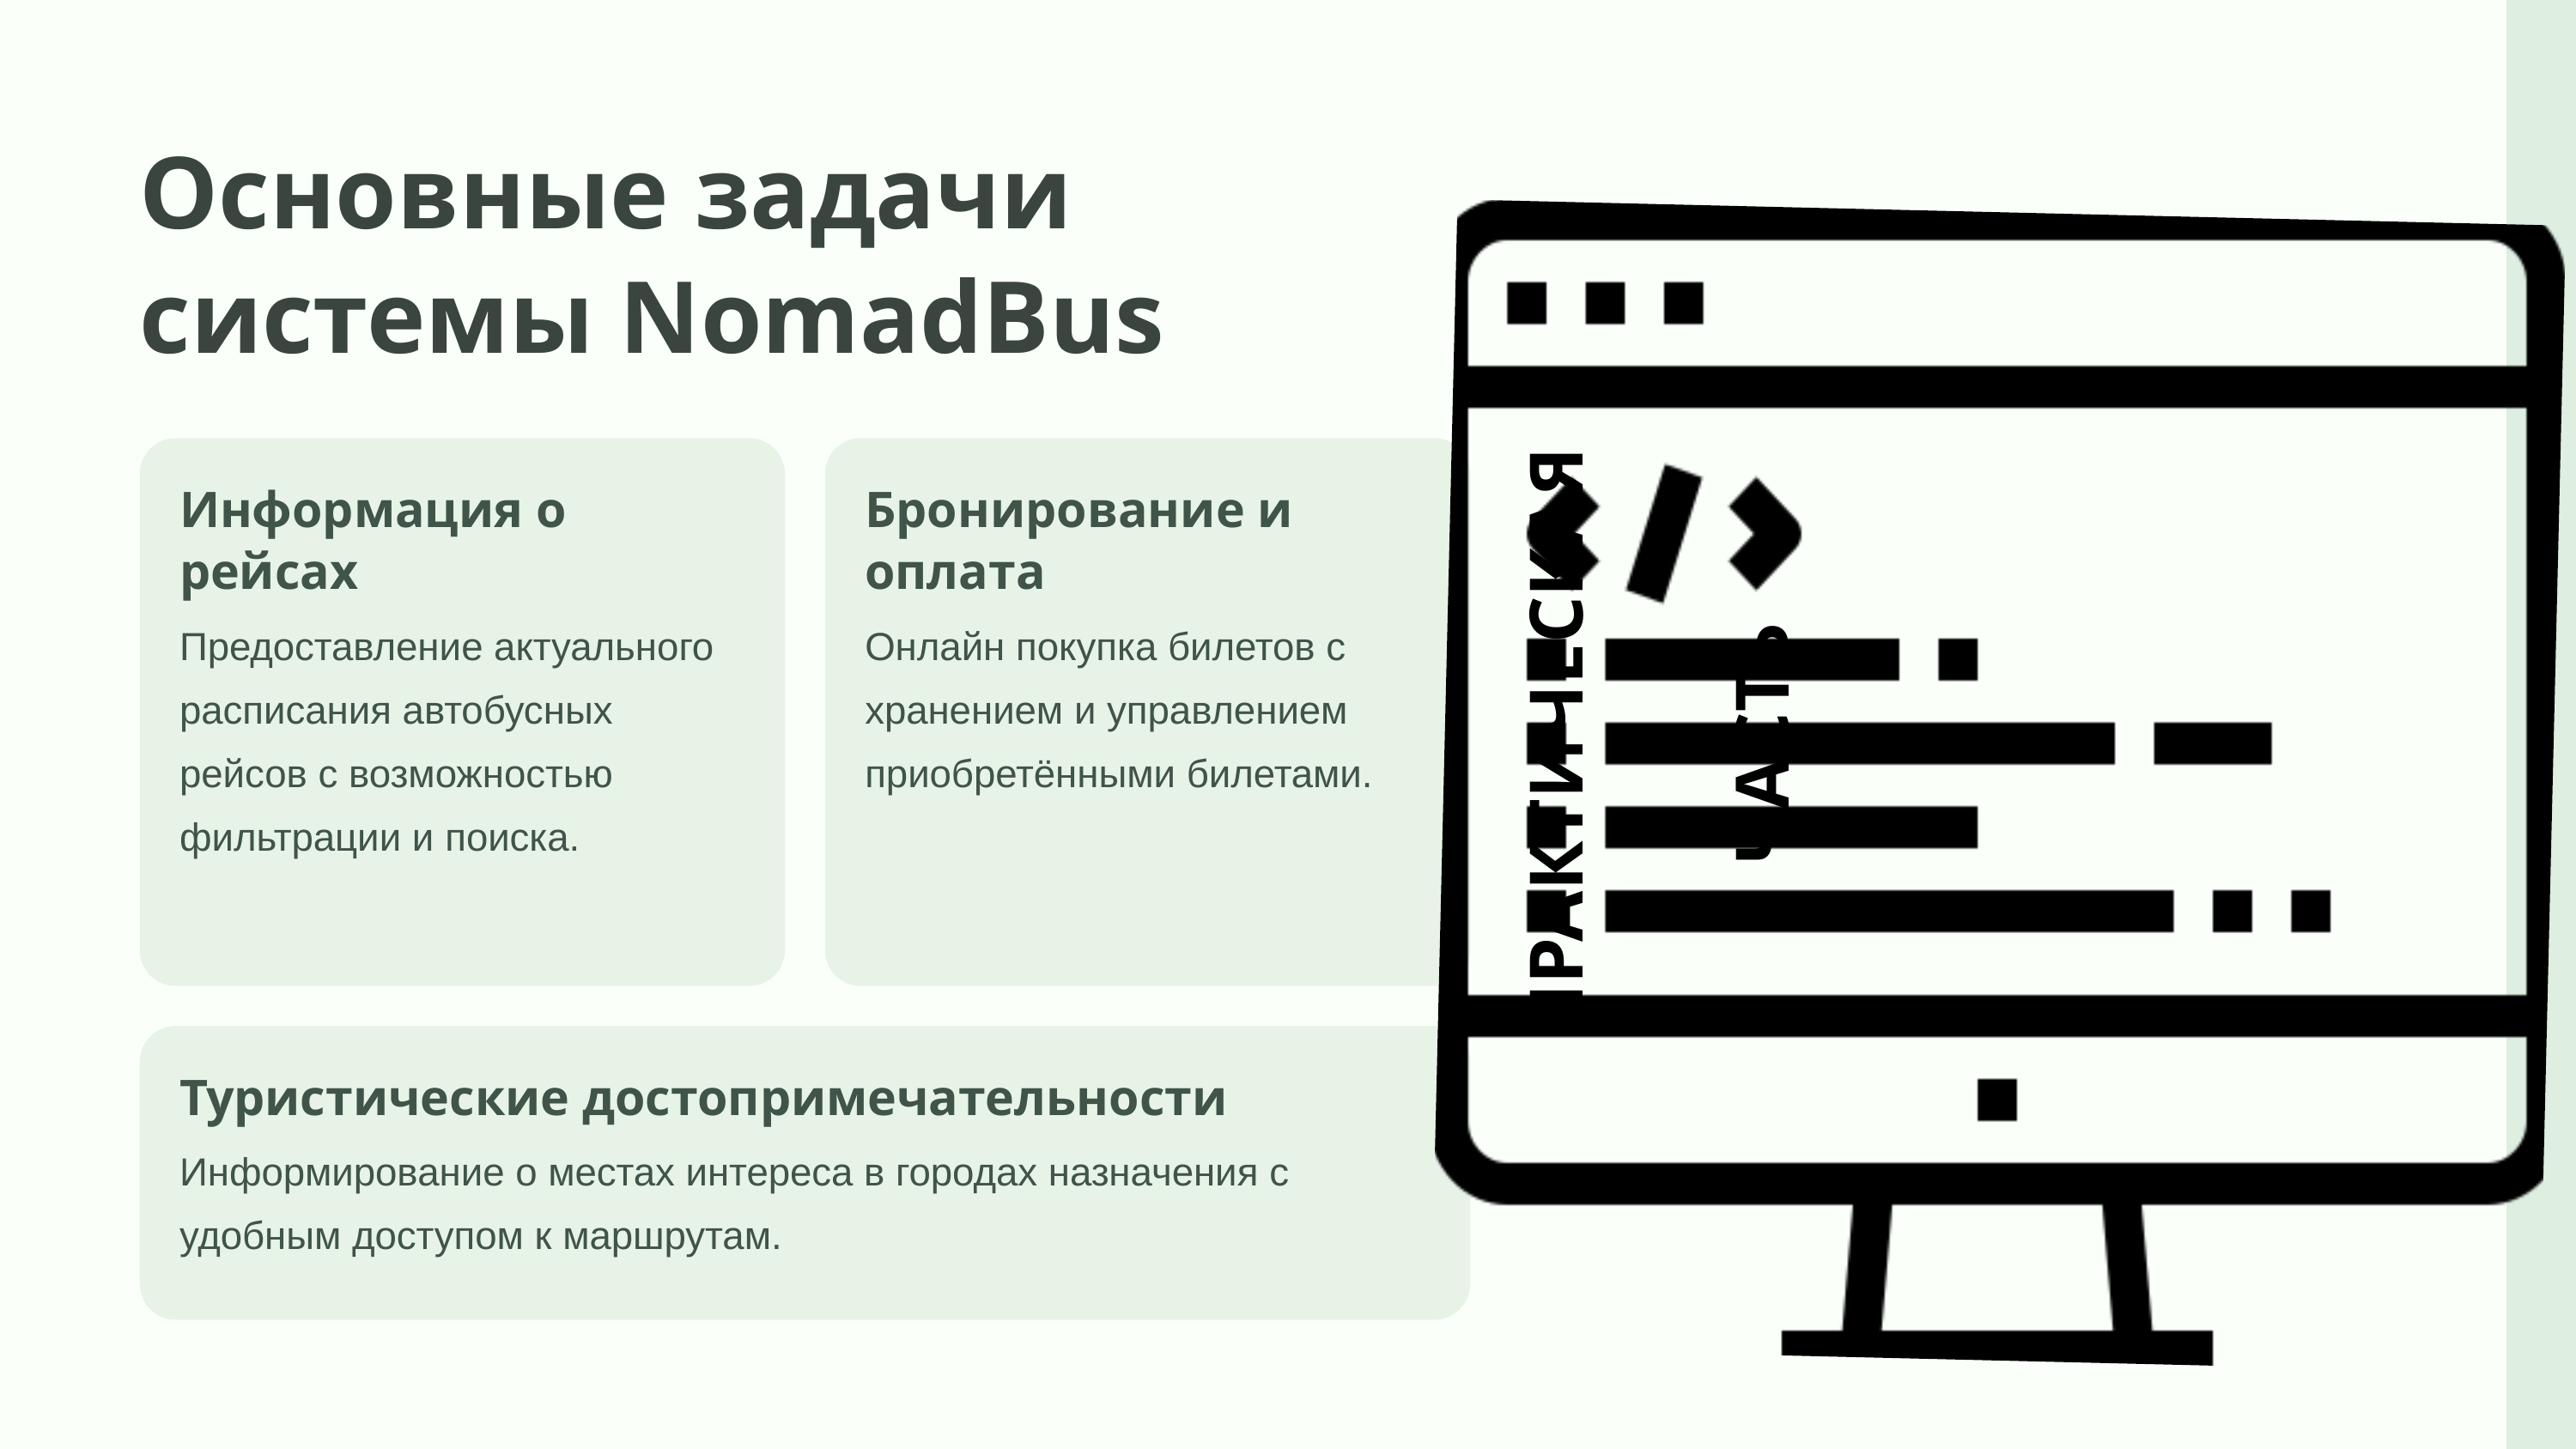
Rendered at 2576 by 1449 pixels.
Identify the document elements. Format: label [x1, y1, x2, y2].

text_box [2508, 0, 2576, 1449]
text_box [179, 1064, 1244, 1129]
text_box [864, 615, 1343, 882]
text_box [1347, 591, 1959, 895]
text_box [864, 476, 1431, 603]
text_box [179, 615, 745, 947]
text_box [0, 0, 2507, 1449]
text_box [179, 476, 745, 603]
text_box [824, 438, 1471, 986]
text_box [139, 126, 1471, 379]
text_box [139, 1025, 1471, 1320]
text_box [139, 438, 786, 986]
text_box [179, 1141, 1431, 1281]
